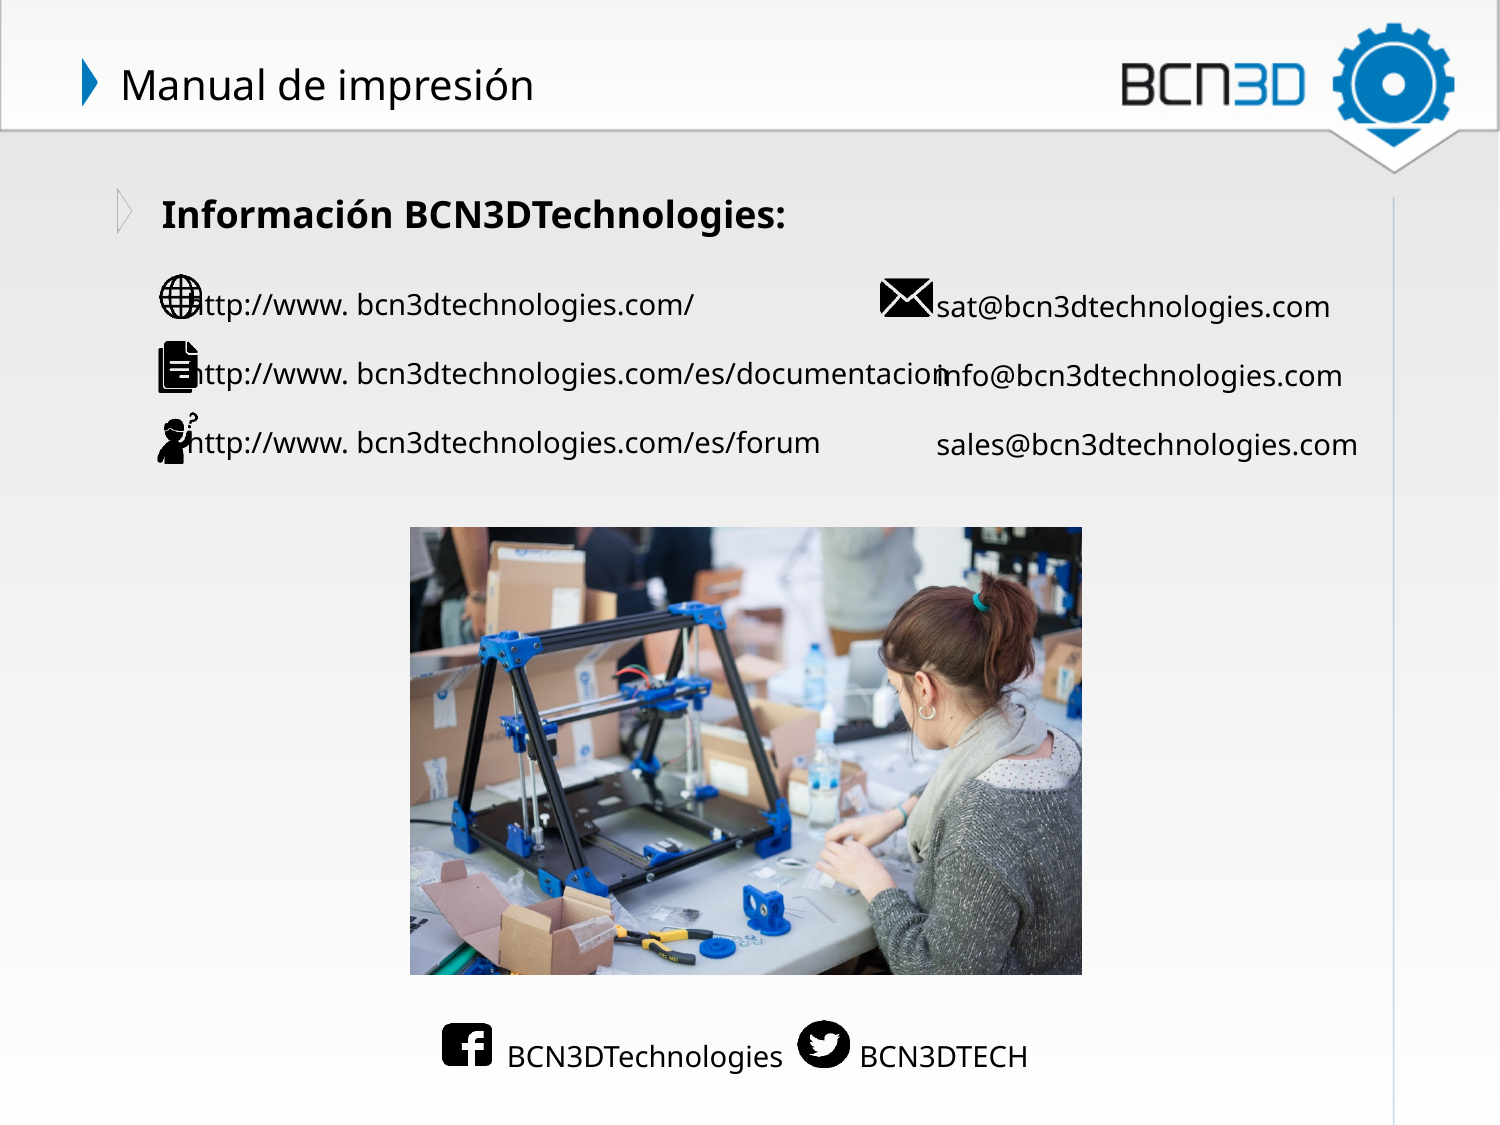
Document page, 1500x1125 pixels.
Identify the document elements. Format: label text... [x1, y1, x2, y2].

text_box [153, 260, 926, 470]
list Información BCN3DTechnologies: [146, 183, 1383, 243]
title Manual de impresión [105, 51, 1067, 113]
picture [0, 0, 1500, 1125]
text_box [442, 995, 1429, 1083]
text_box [879, 262, 1353, 472]
